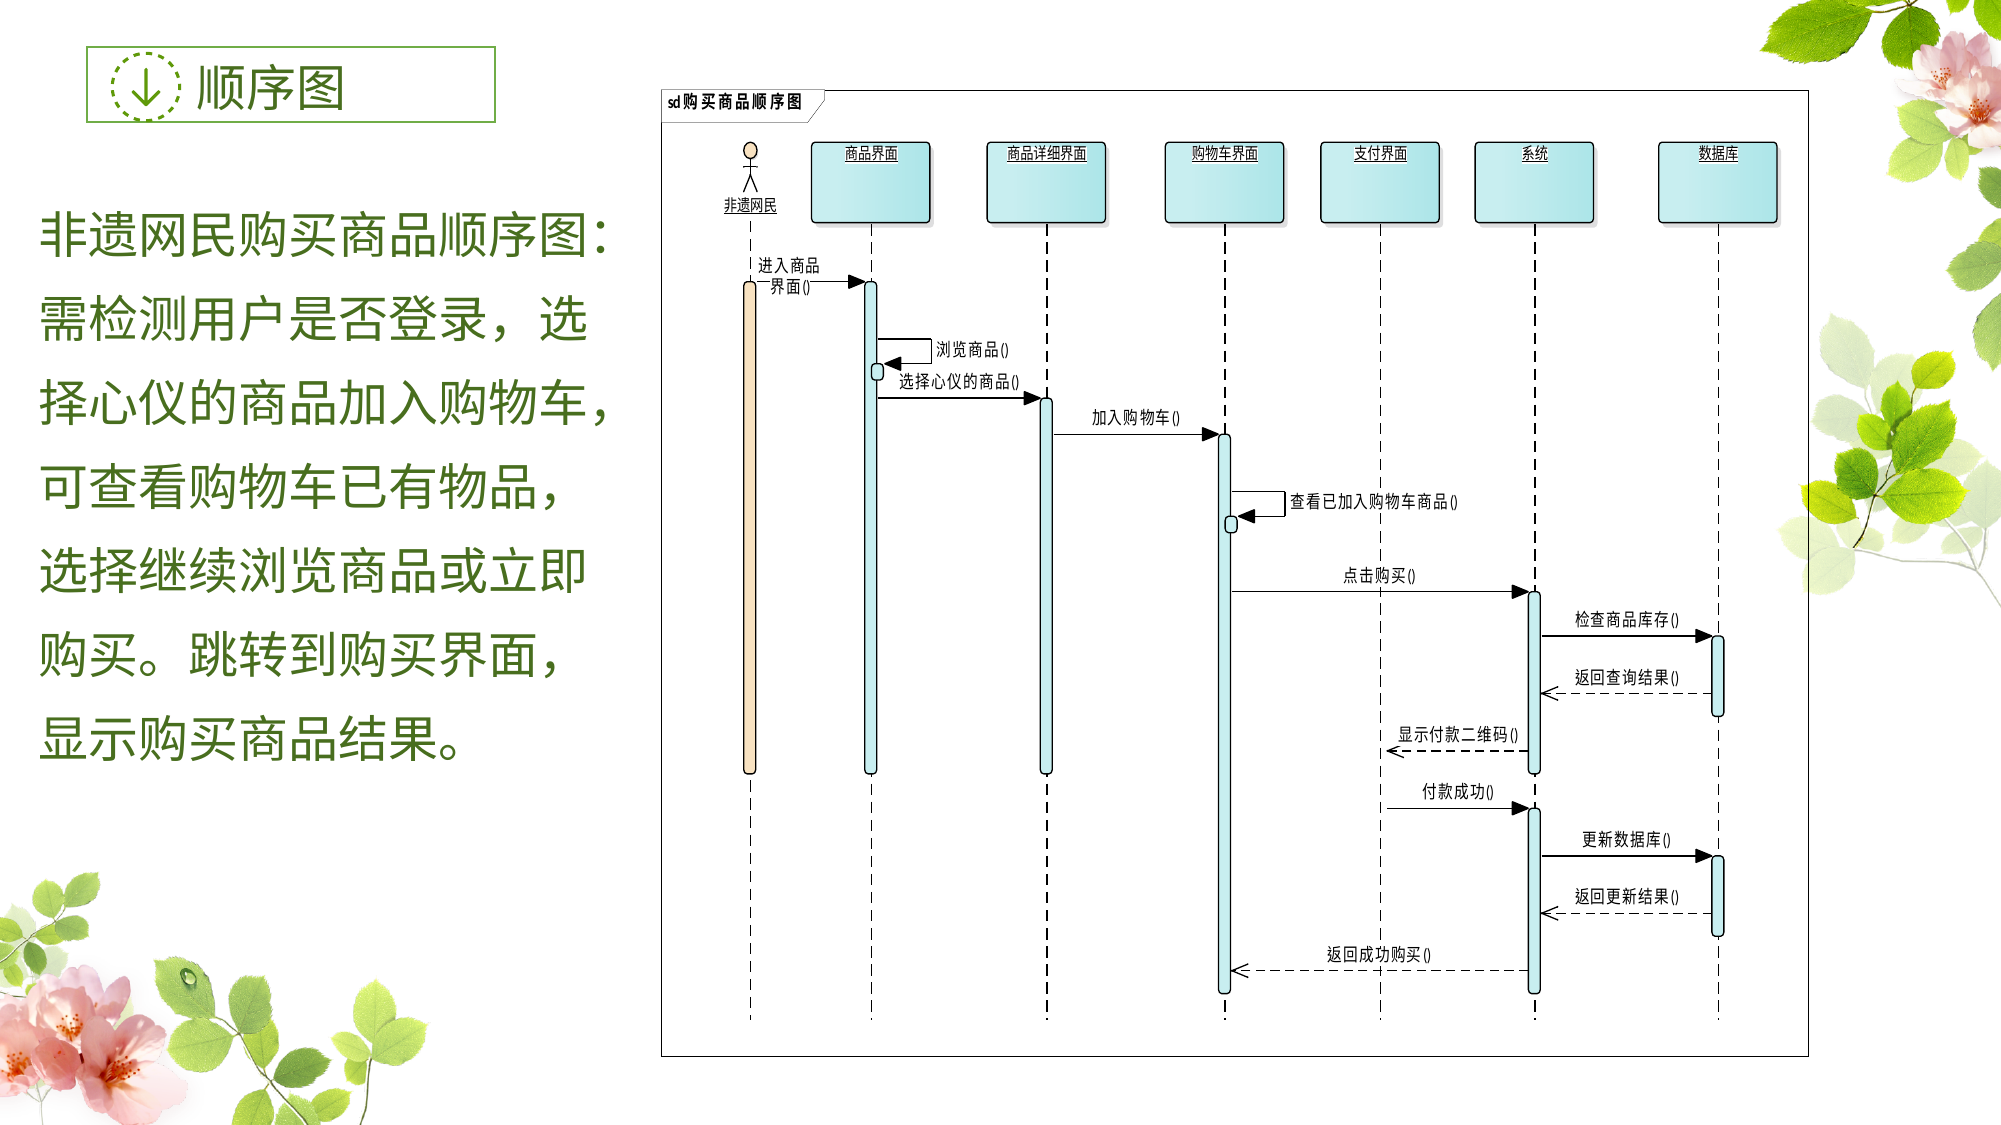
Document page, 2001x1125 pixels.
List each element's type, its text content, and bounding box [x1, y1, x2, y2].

text_box [174, 95, 180, 103]
text_box [110, 90, 116, 97]
text_box [133, 116, 141, 122]
text_box [122, 57, 129, 64]
text_box [157, 114, 165, 120]
text_box [86, 46, 496, 123]
text_box [174, 71, 180, 79]
text_box [114, 65, 121, 73]
text_box [133, 52, 140, 58]
text_box [177, 83, 182, 91]
text_box [122, 110, 130, 117]
text_box [167, 106, 175, 113]
text_box [145, 51, 153, 56]
text_box 非遗网民购买商品顺序图： 需检测用户是否登录，选择心仪的商品加入购物车，可查看购物车已有物品，选择继续浏览商品或立即购买。跳转到购买界面，显示购买商品结果。 [23, 172, 628, 775]
picture [0, 839, 450, 1125]
text_box [114, 101, 121, 109]
picture [657, 0, 2001, 1061]
text_box [157, 54, 165, 60]
text_box [131, 67, 161, 107]
text_box [110, 77, 115, 85]
text_box 顺序图 [181, 49, 470, 124]
text_box [167, 60, 175, 68]
